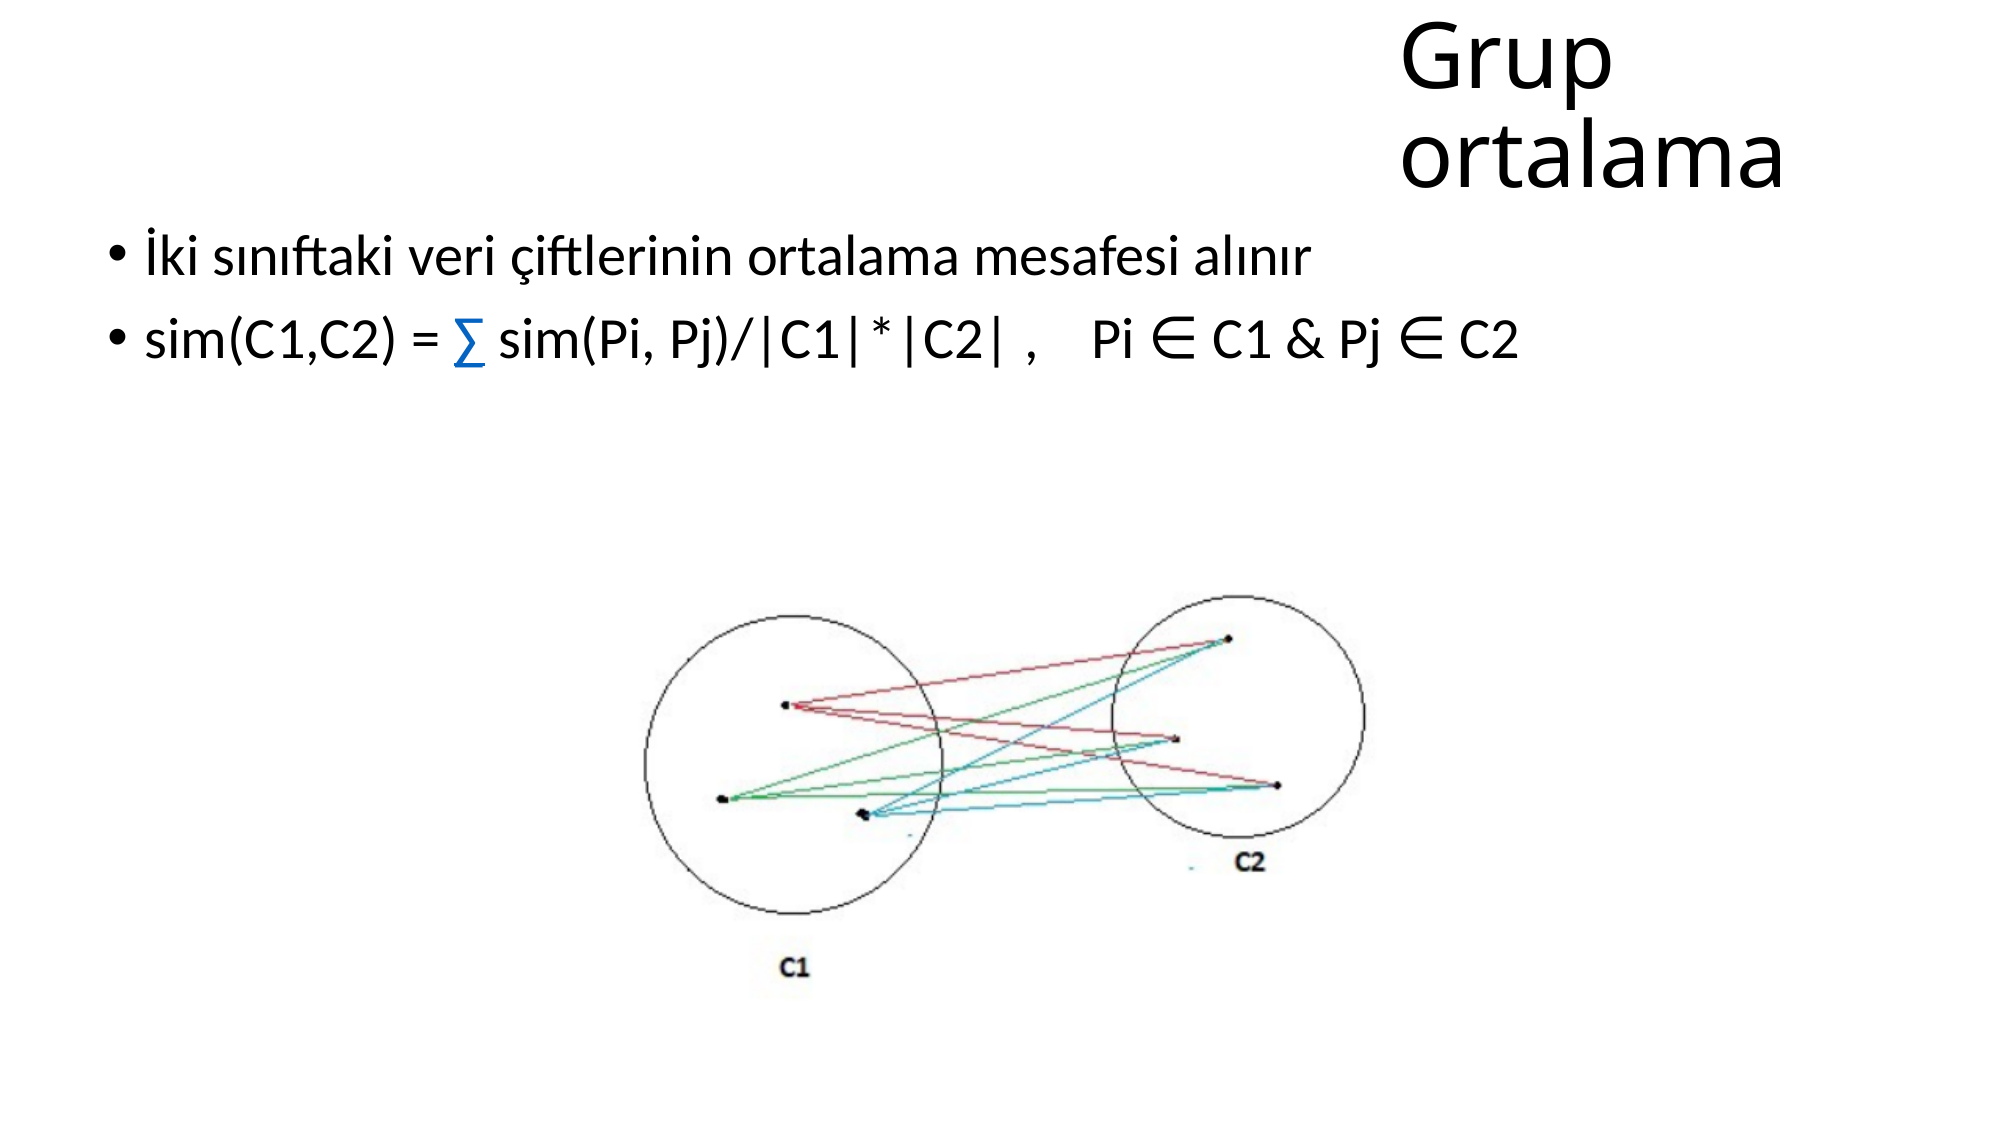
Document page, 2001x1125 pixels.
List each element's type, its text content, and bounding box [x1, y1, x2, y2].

title Grup ortalama [1383, 0, 2000, 218]
list İki sınıftaki veri çiftlerinin ortalama mesafesi alınır sim(C1,C2) = ∑ sim(Pi, Pj)/|C1|*|C2| , Pi ∈ C1 & Pj ∈ C2 [92, 217, 1818, 486]
picture [572, 503, 1428, 1041]
